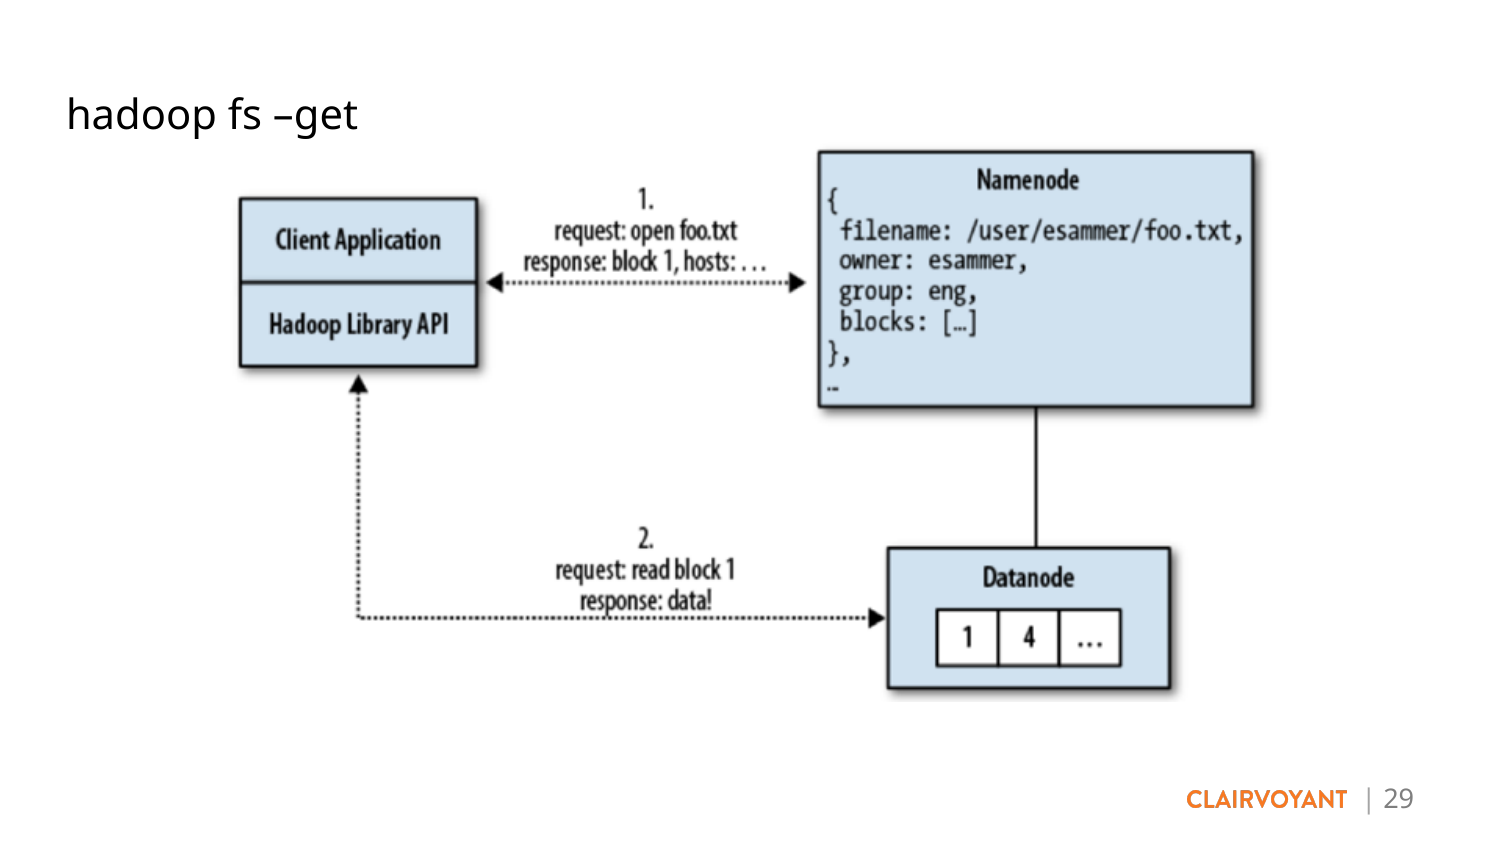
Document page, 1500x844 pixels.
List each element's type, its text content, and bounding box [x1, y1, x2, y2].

title hadoop fs –get [51, 72, 1449, 167]
picture [1187, 790, 1347, 808]
picture [222, 141, 1278, 702]
